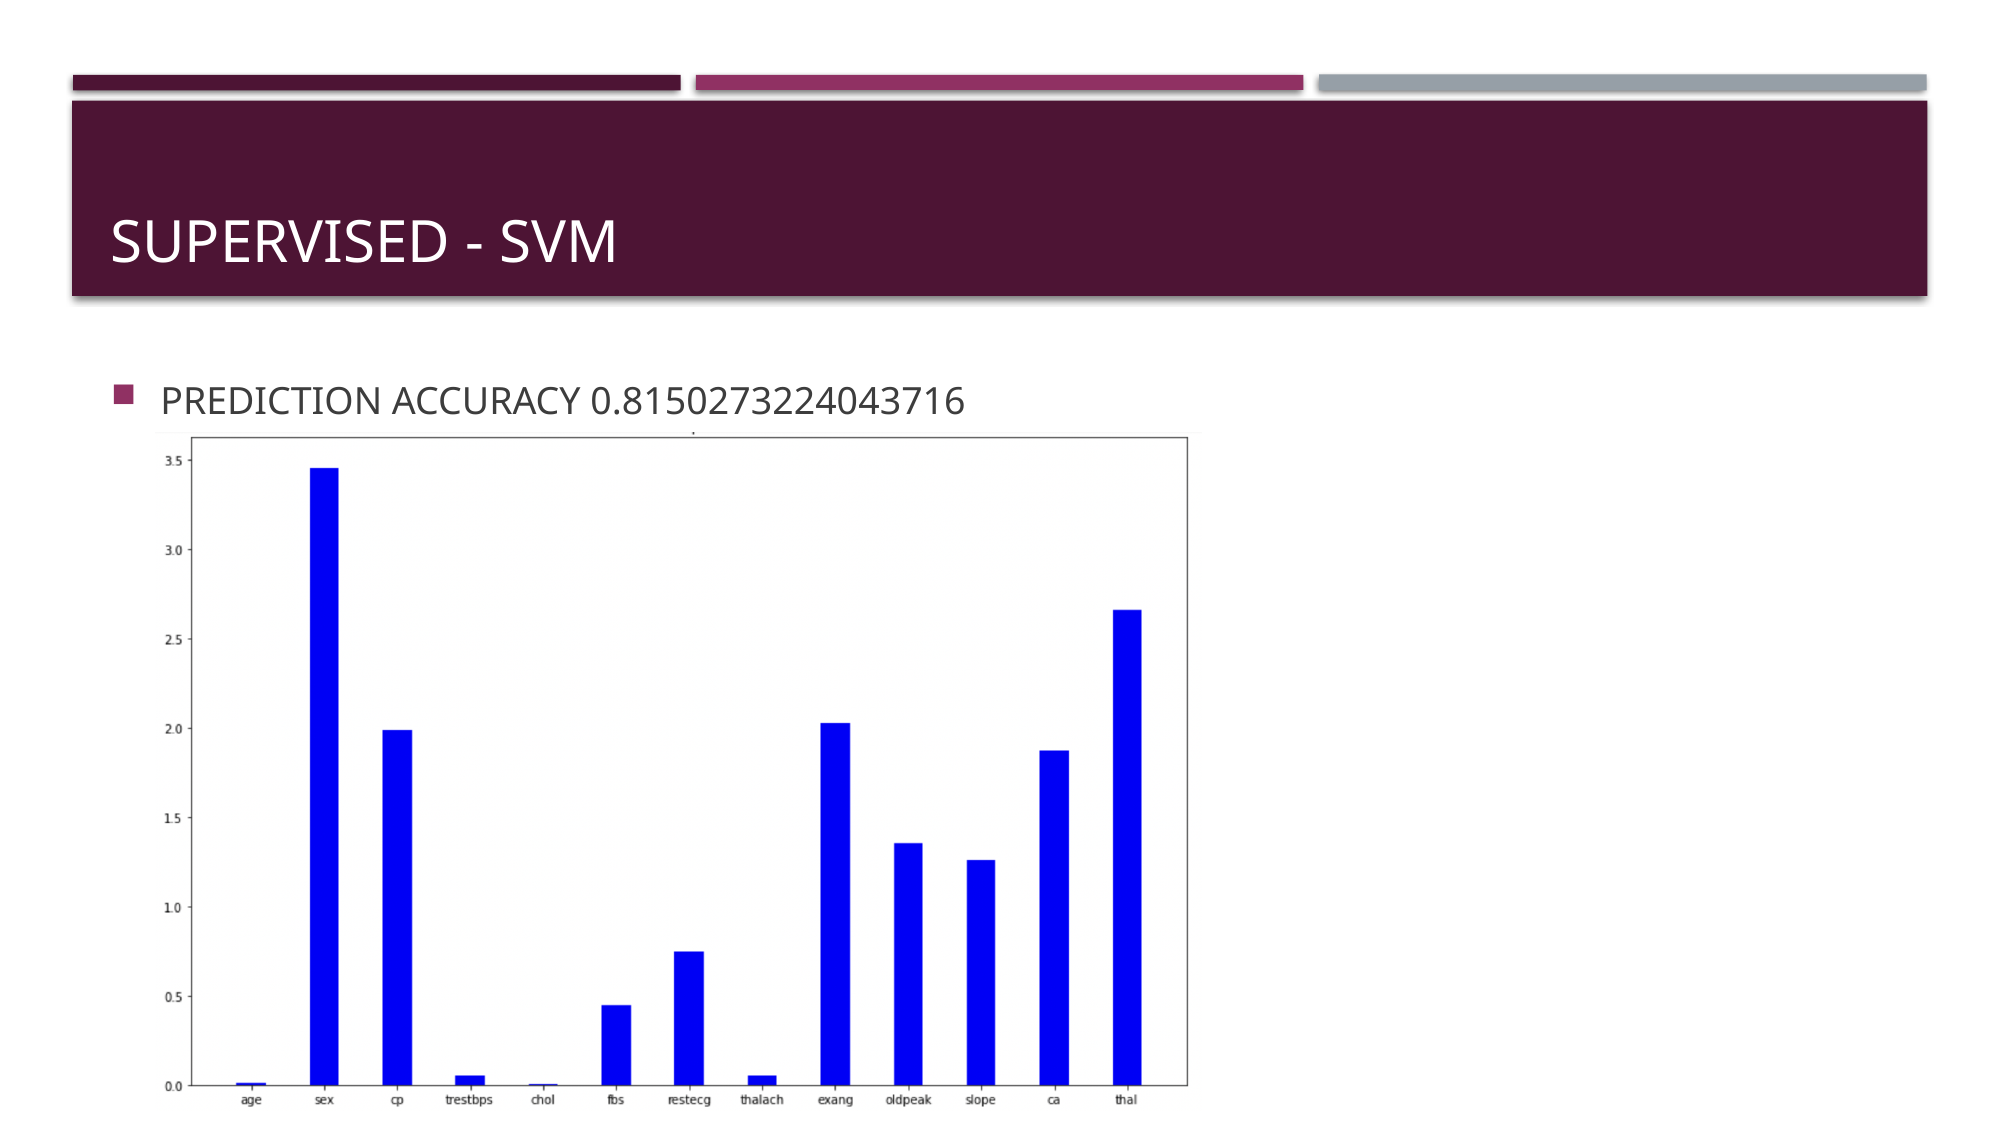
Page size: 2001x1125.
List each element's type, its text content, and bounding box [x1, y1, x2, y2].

picture [155, 432, 1203, 1111]
list PREDICTION ACCURACY 0.8150273224043716 [95, 357, 1905, 962]
title Supervised - SVM [95, 115, 1905, 282]
